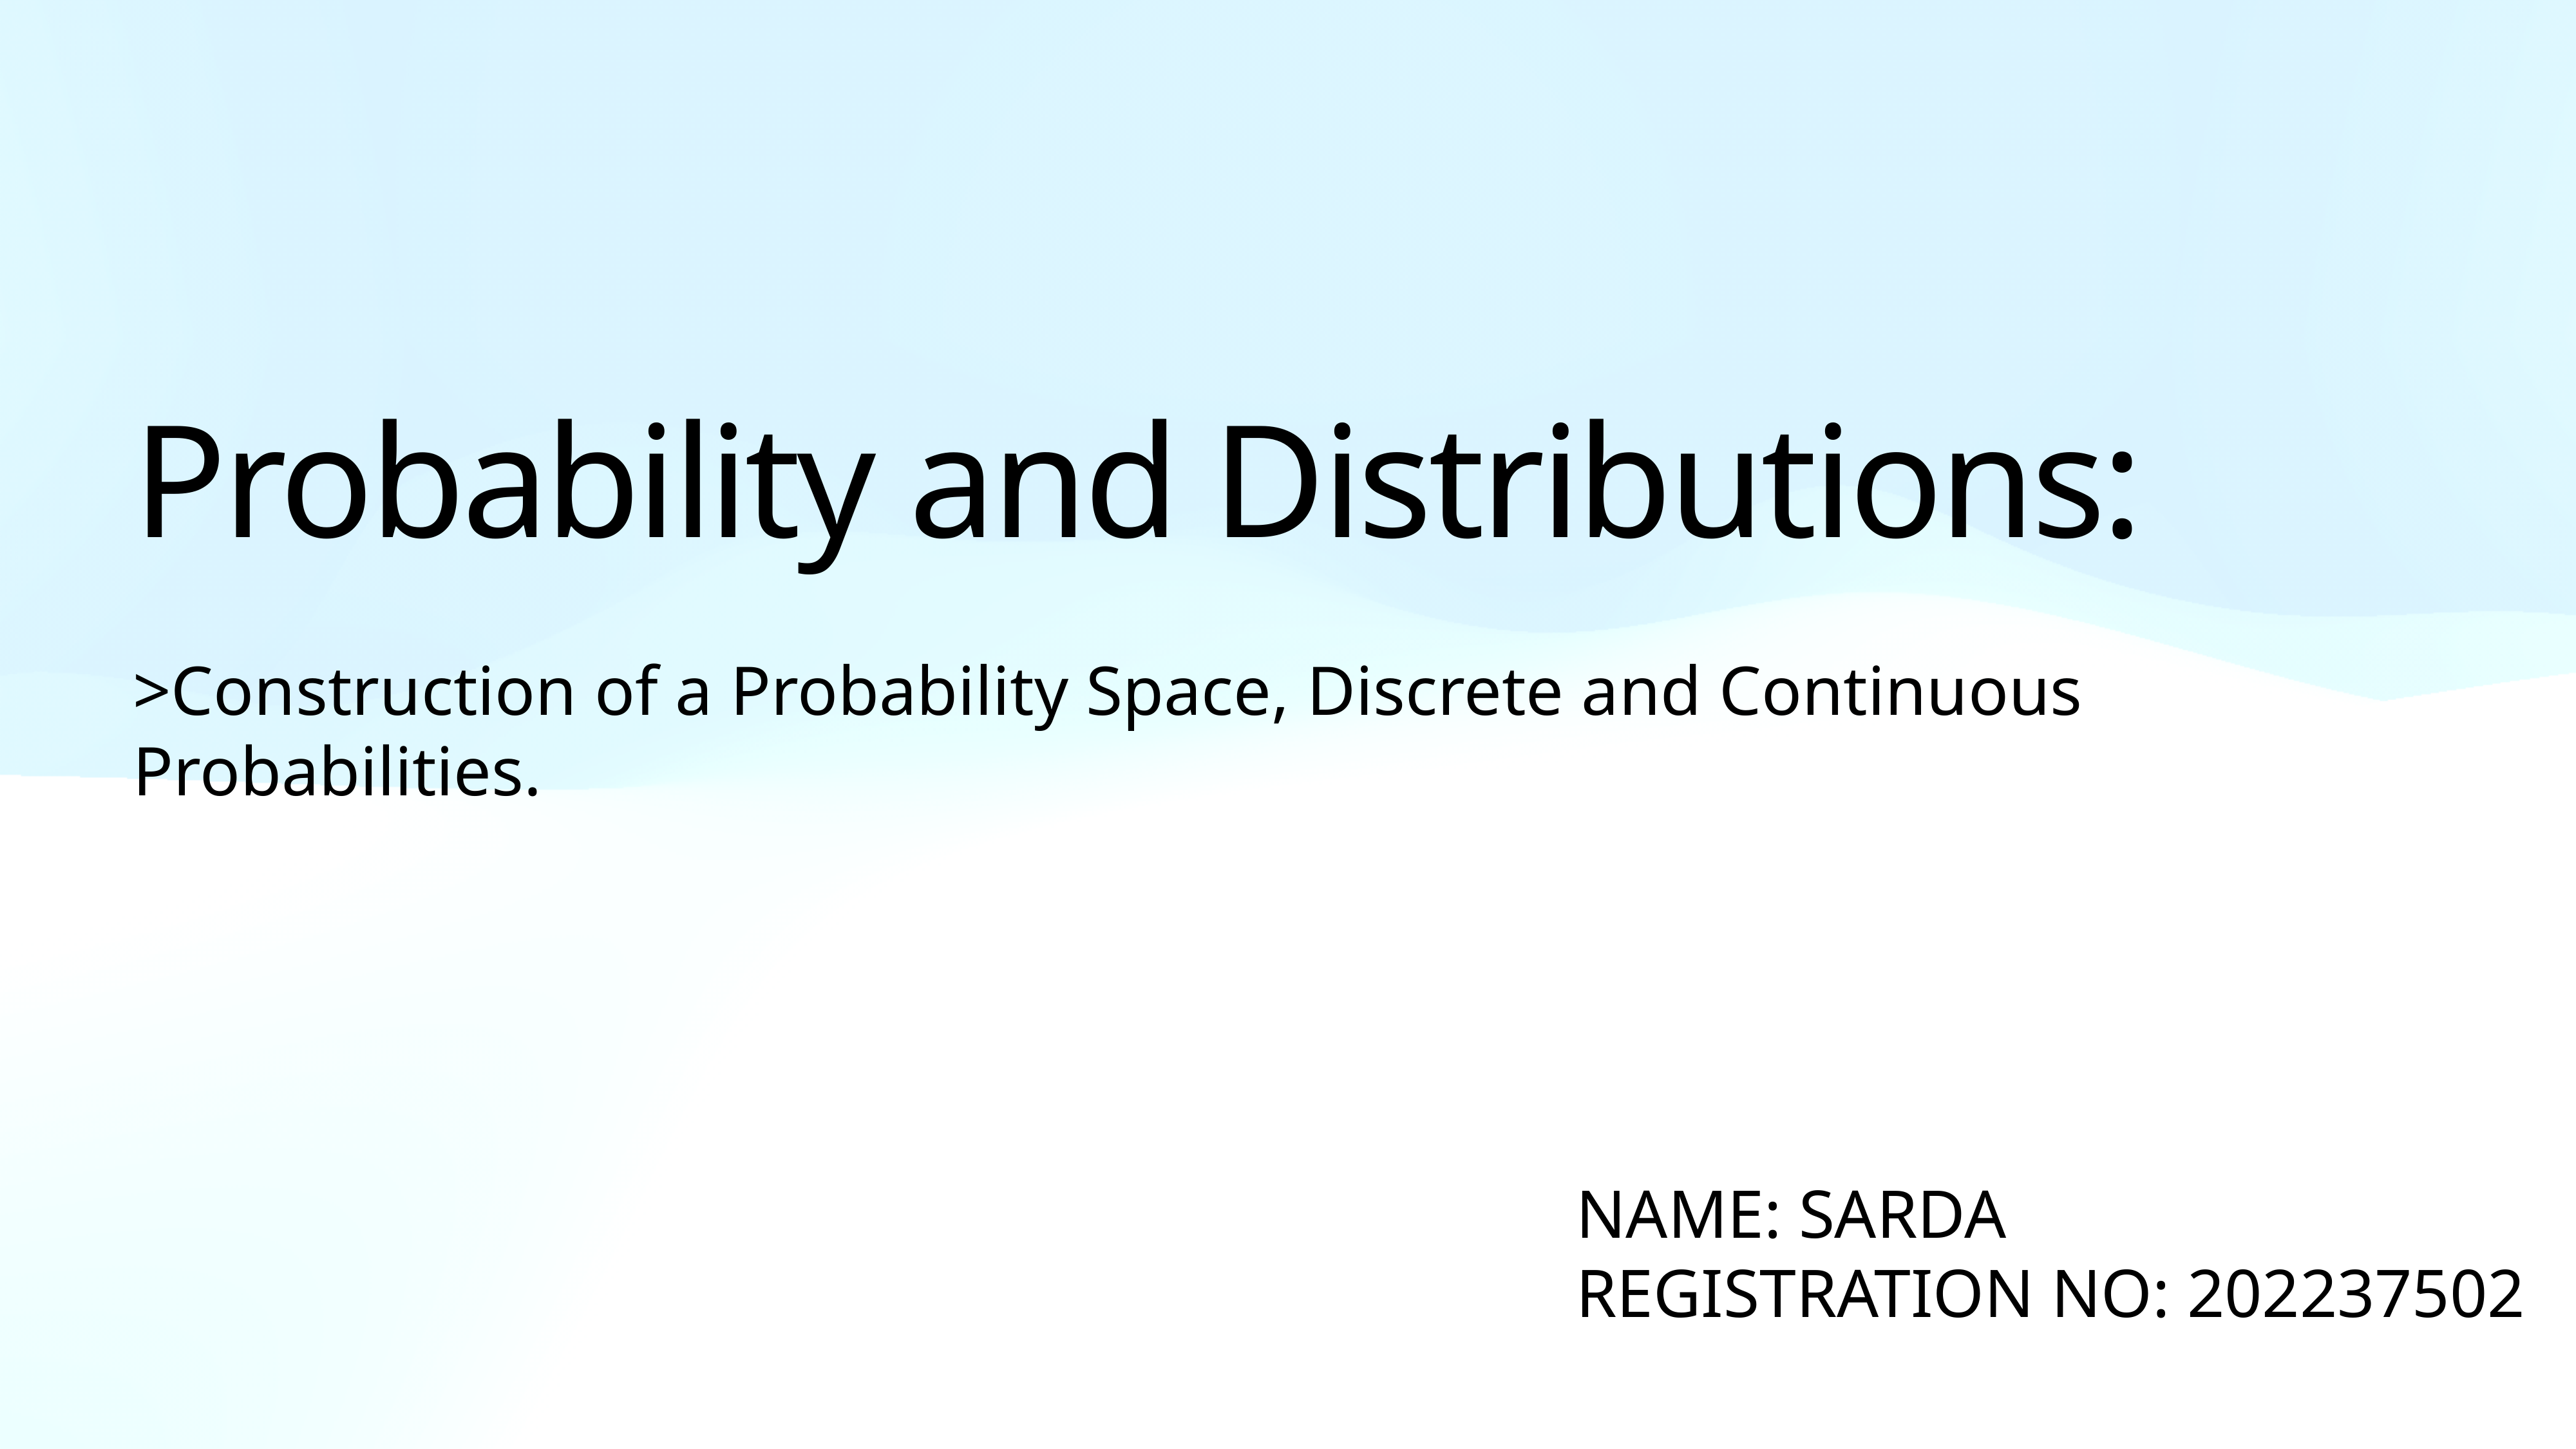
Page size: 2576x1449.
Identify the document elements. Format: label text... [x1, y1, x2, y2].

list NAME: SARDA REGISTRATION NO: 202237502 [1571, 1167, 2576, 1401]
title Probability and Distributions: [127, 81, 2449, 573]
text_box >Construction of a Probability Space, Discrete and Continuous Probabilities. [127, 643, 2449, 844]
picture [0, 0, 2576, 1449]
